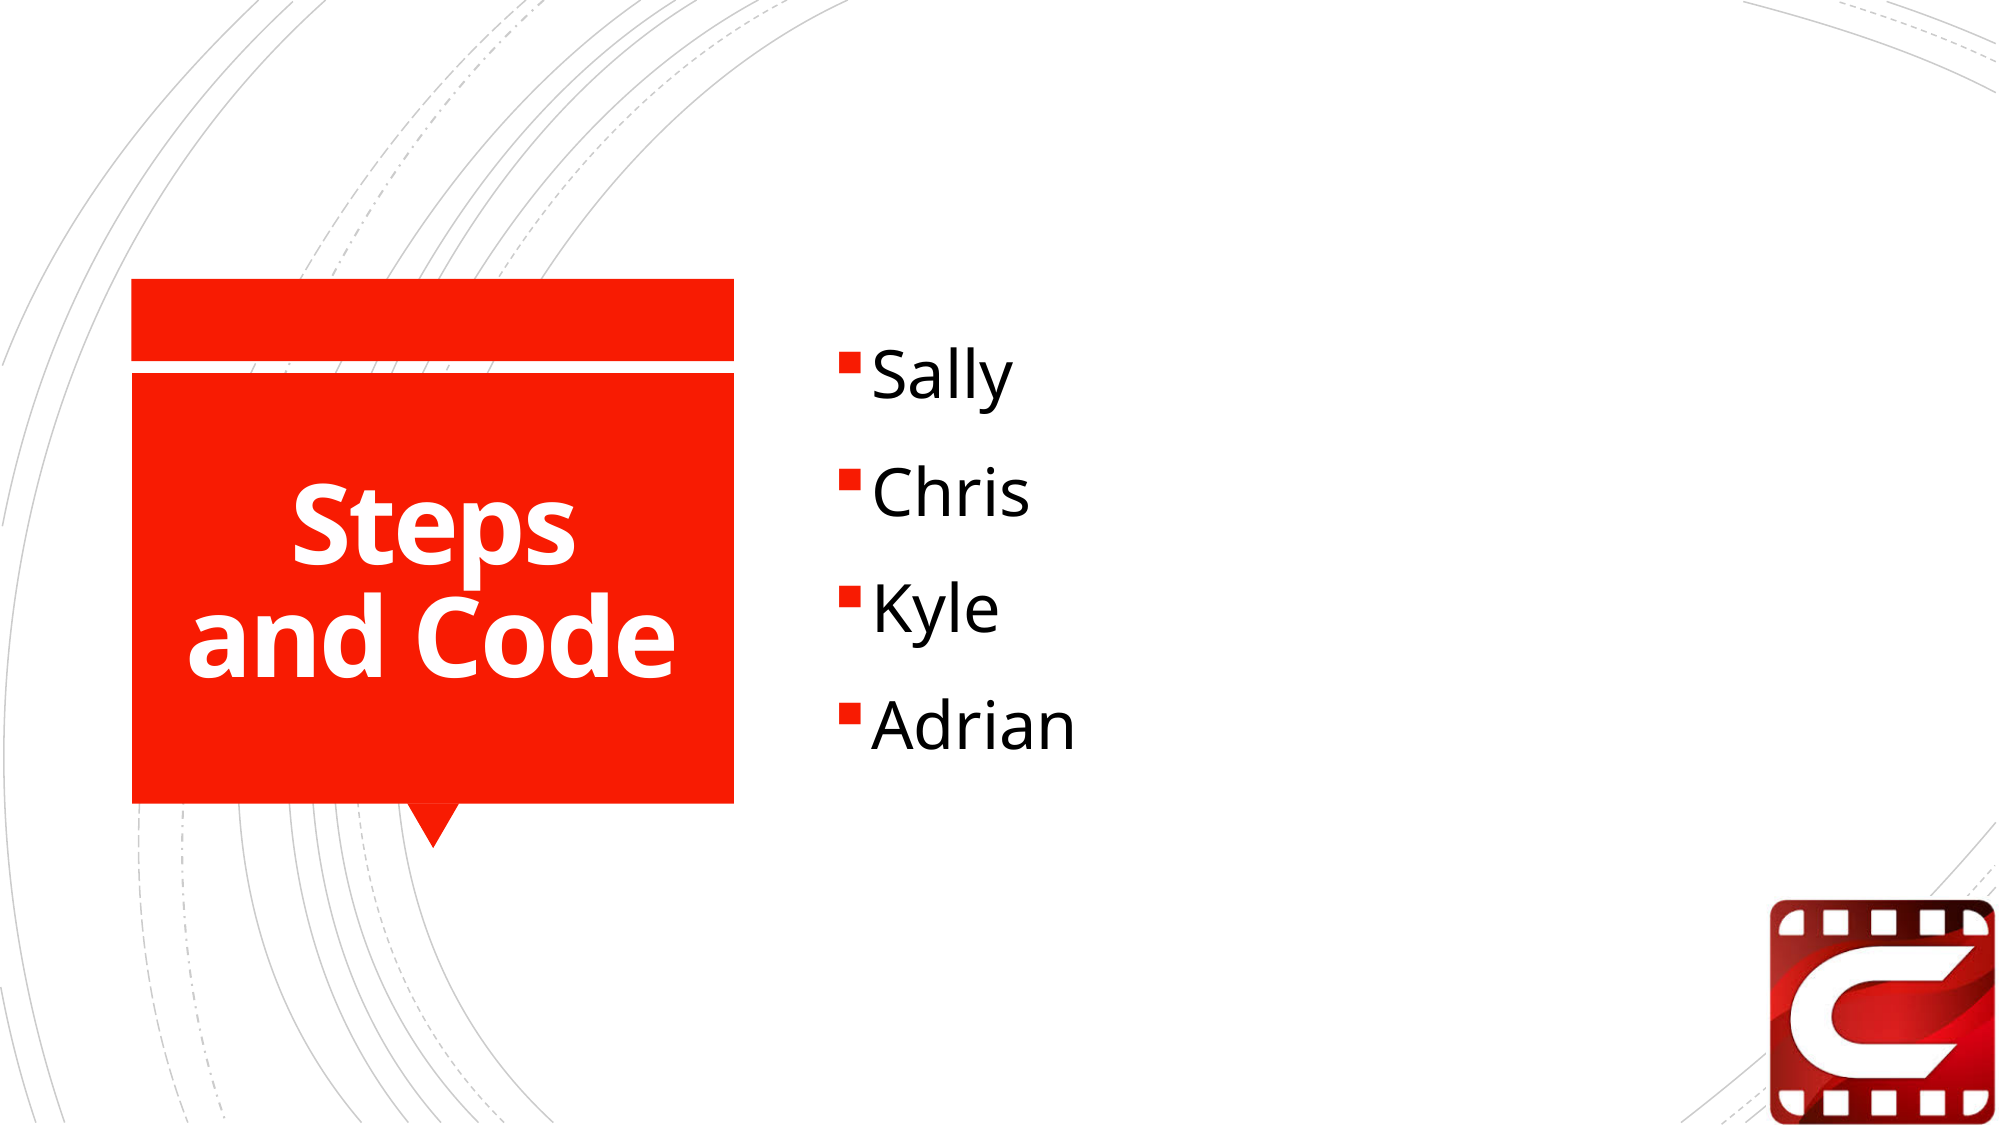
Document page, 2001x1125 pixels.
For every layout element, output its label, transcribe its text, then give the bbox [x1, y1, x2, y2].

title Steps and Code [145, 385, 720, 789]
list Sally Chris Kyle Adrian [818, 182, 2000, 897]
picture [1766, 896, 2000, 1125]
